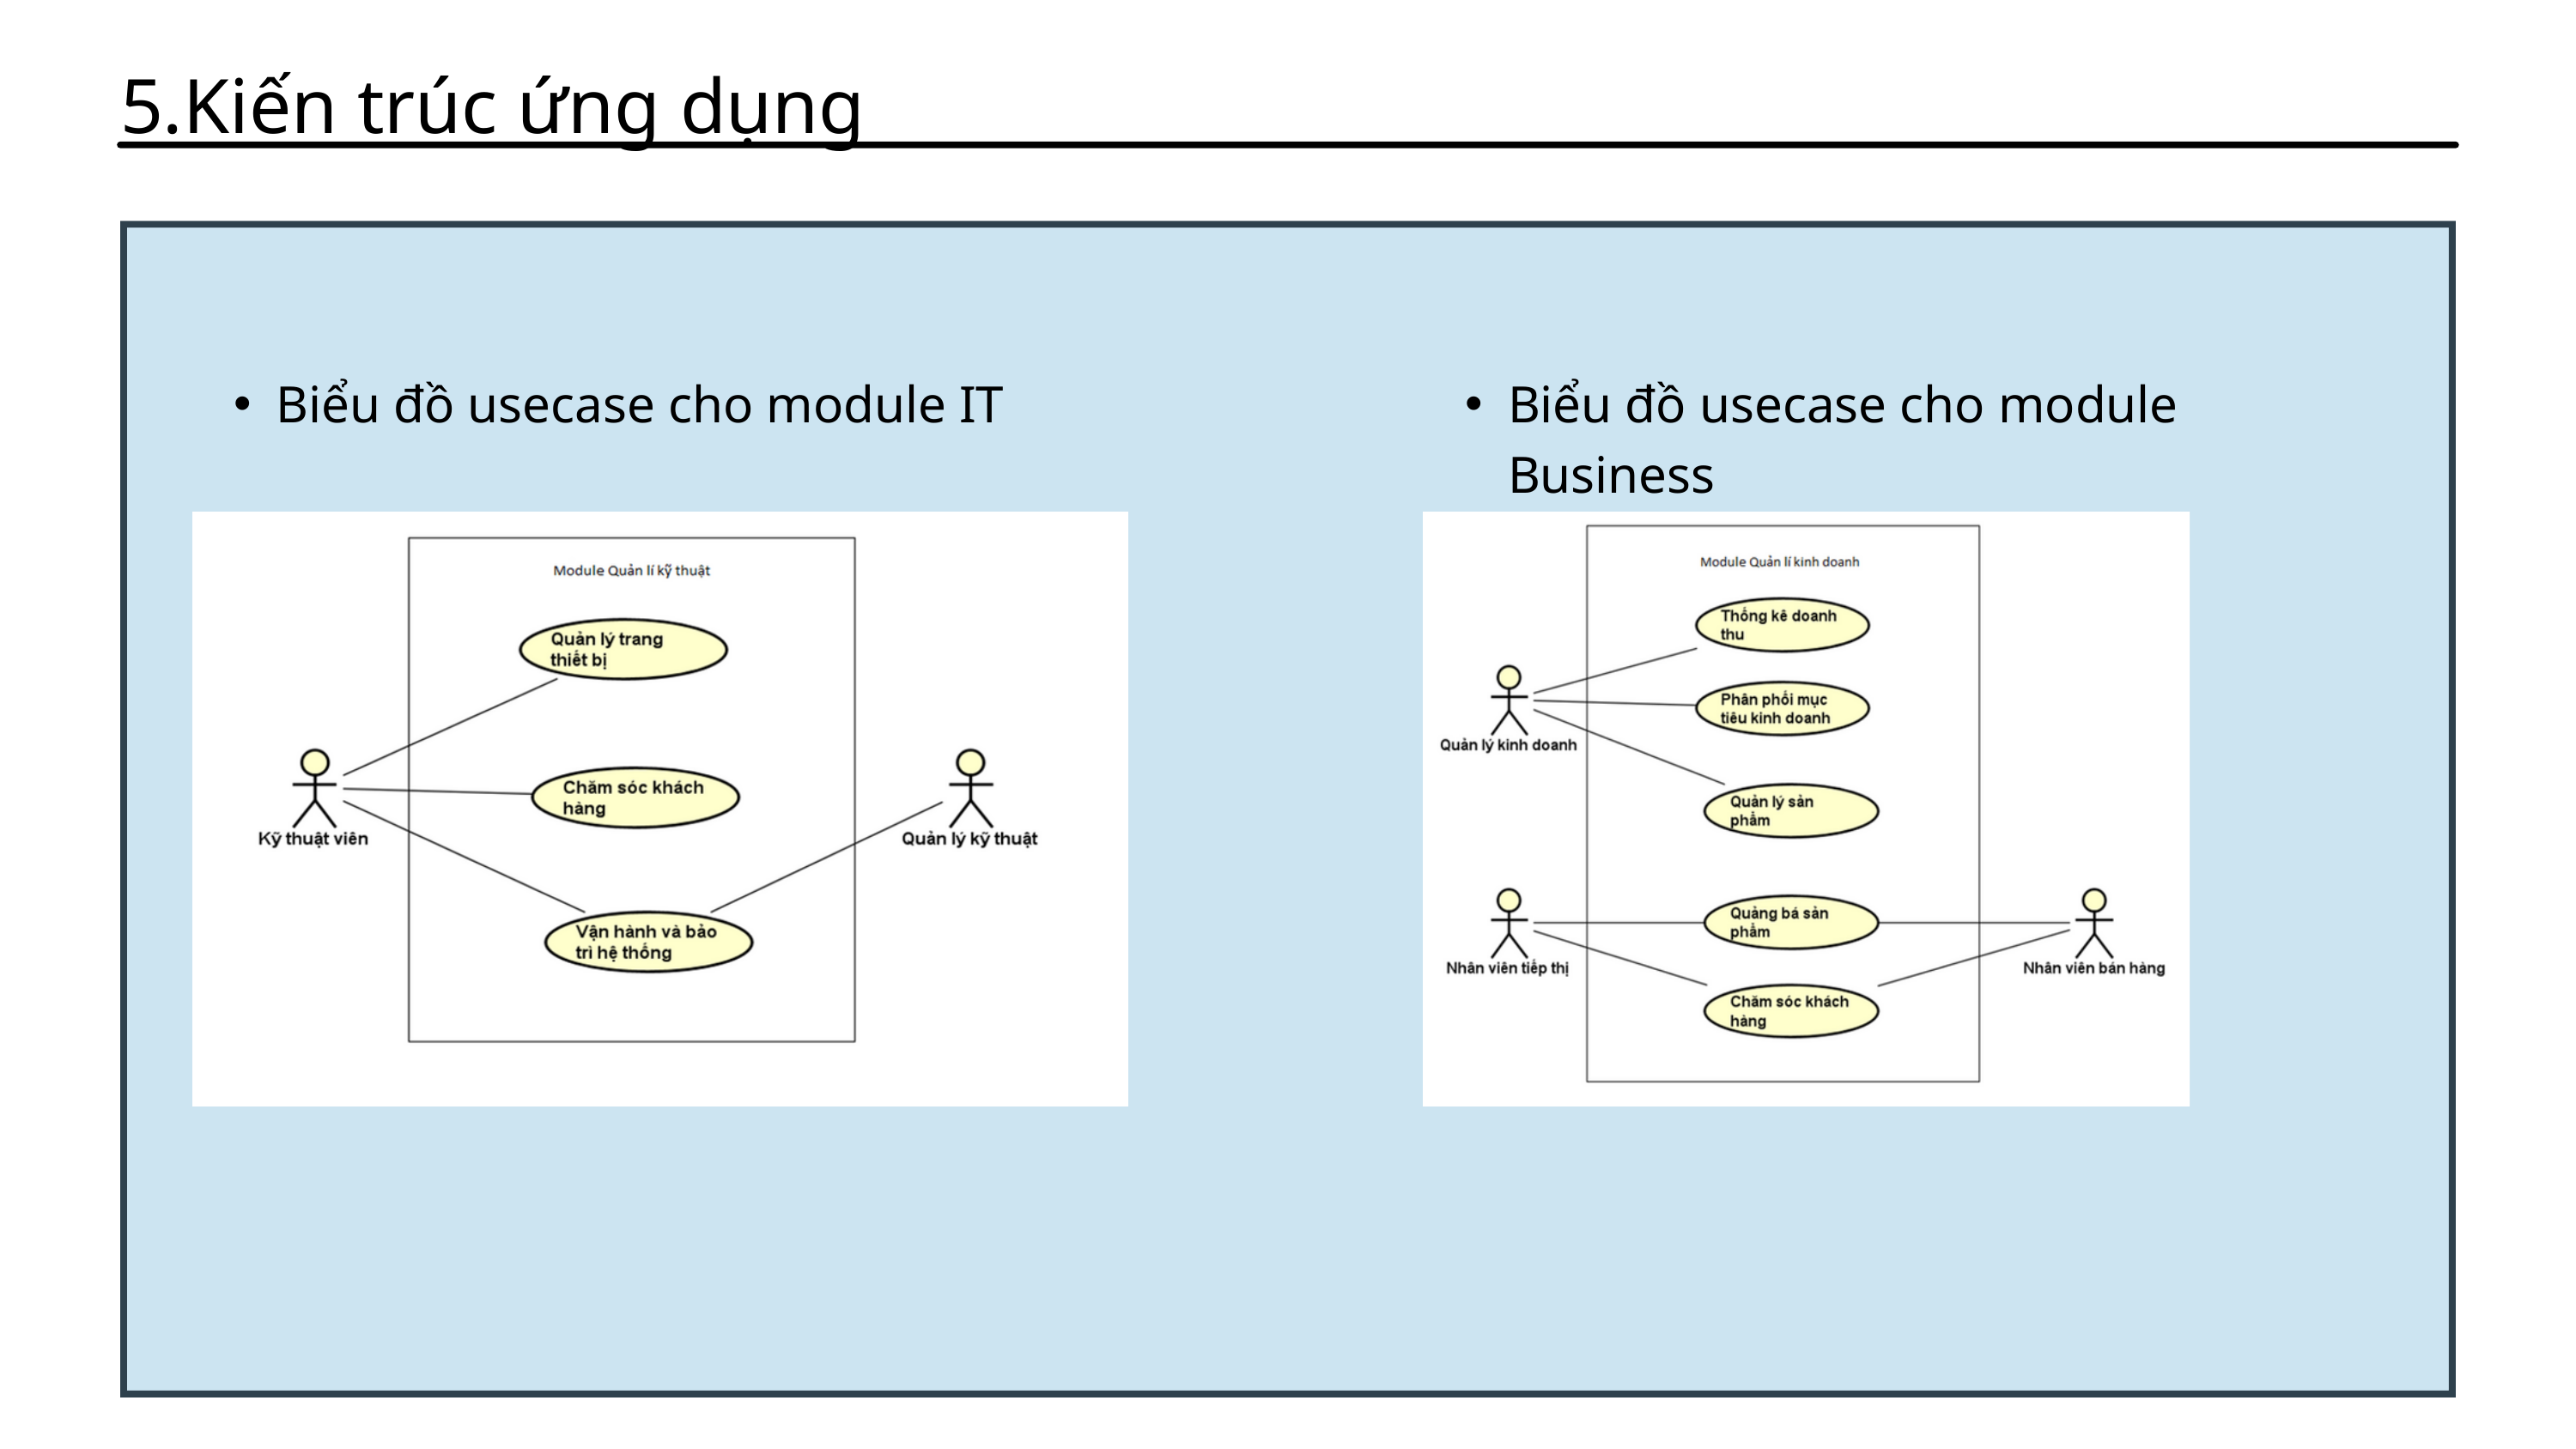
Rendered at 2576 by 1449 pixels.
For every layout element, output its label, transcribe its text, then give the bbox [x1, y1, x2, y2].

picture [192, 512, 1128, 1106]
picture [1422, 512, 2190, 1106]
text_box 5.Kiến trúc ứng dụng [120, 43, 2456, 149]
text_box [119, 221, 2457, 1398]
